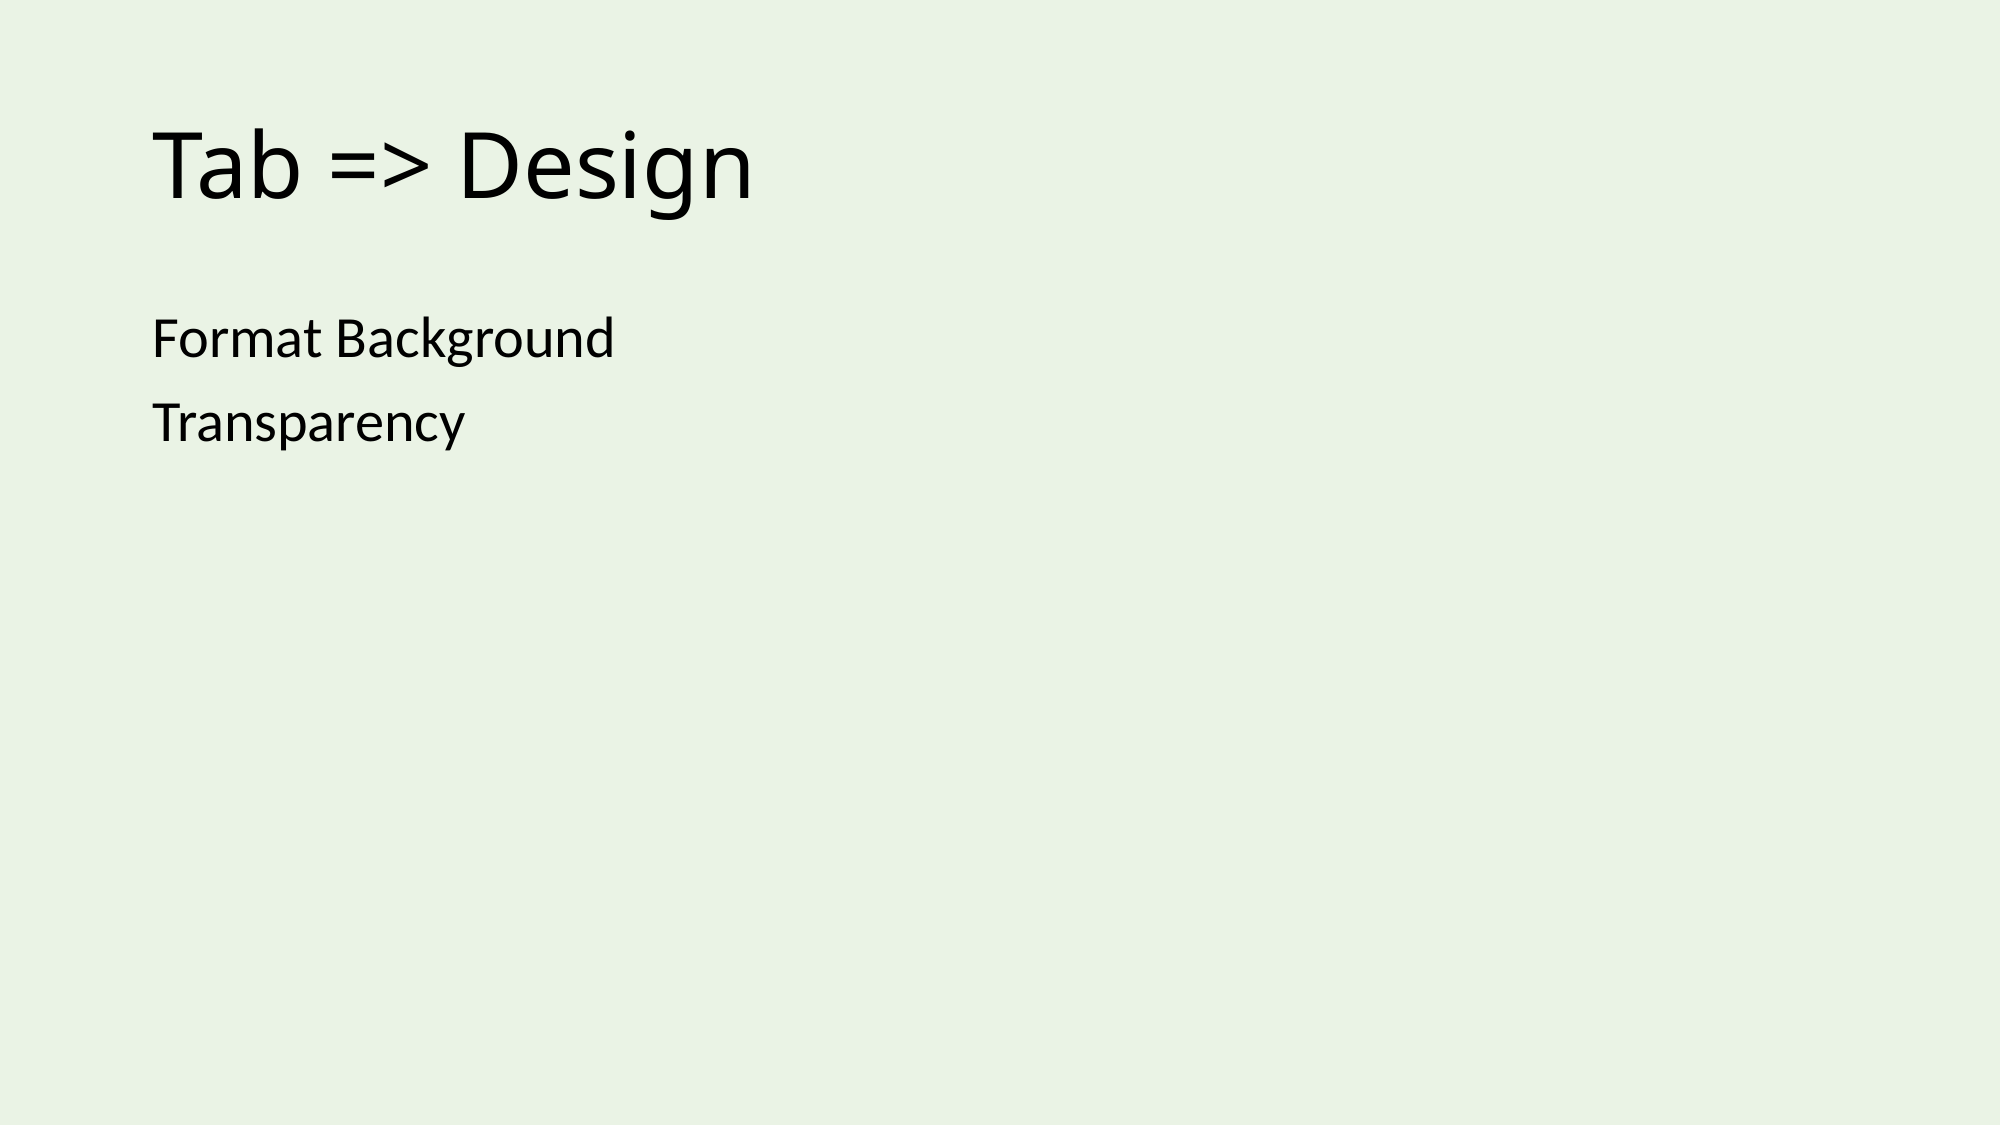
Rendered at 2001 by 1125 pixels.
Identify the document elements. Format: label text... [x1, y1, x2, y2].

title Tab => Design [137, 59, 1863, 278]
list Format Background Transparency [137, 299, 1863, 1014]
